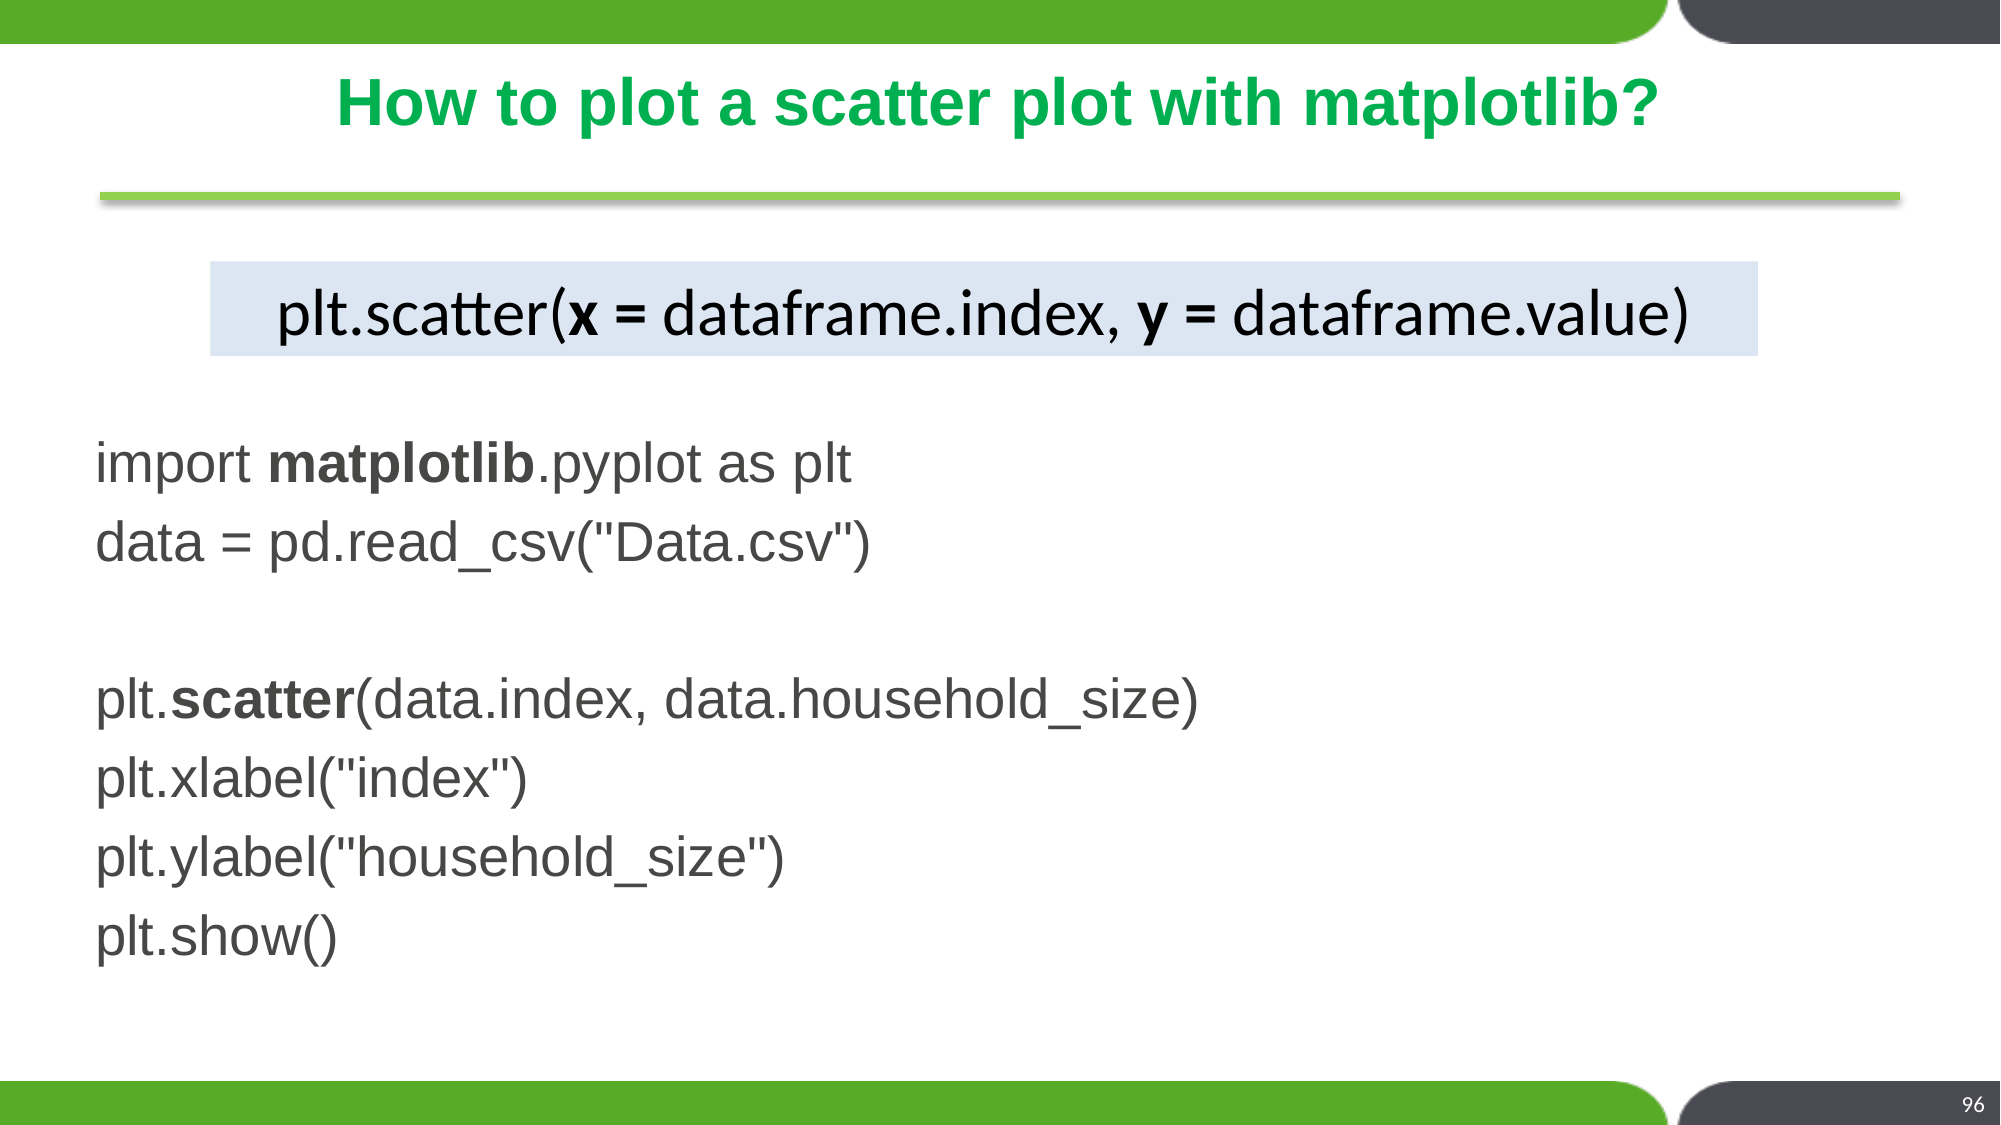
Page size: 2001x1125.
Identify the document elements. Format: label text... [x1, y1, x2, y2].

slide_number 96 [1690, 1081, 2000, 1125]
list import matplotlib.pyplot as plt data = pd.read_csv("Data.csv") plt.scatter(data.index, data.household_size) plt.xlabel("index") plt.ylabel("household_size") plt.show() [80, 418, 1920, 983]
text_box plt.scatter(x = dataframe.index, y = dataframe.value) [210, 261, 1758, 357]
title How to plot a scatter plot with matplotlib? [99, 50, 1900, 181]
